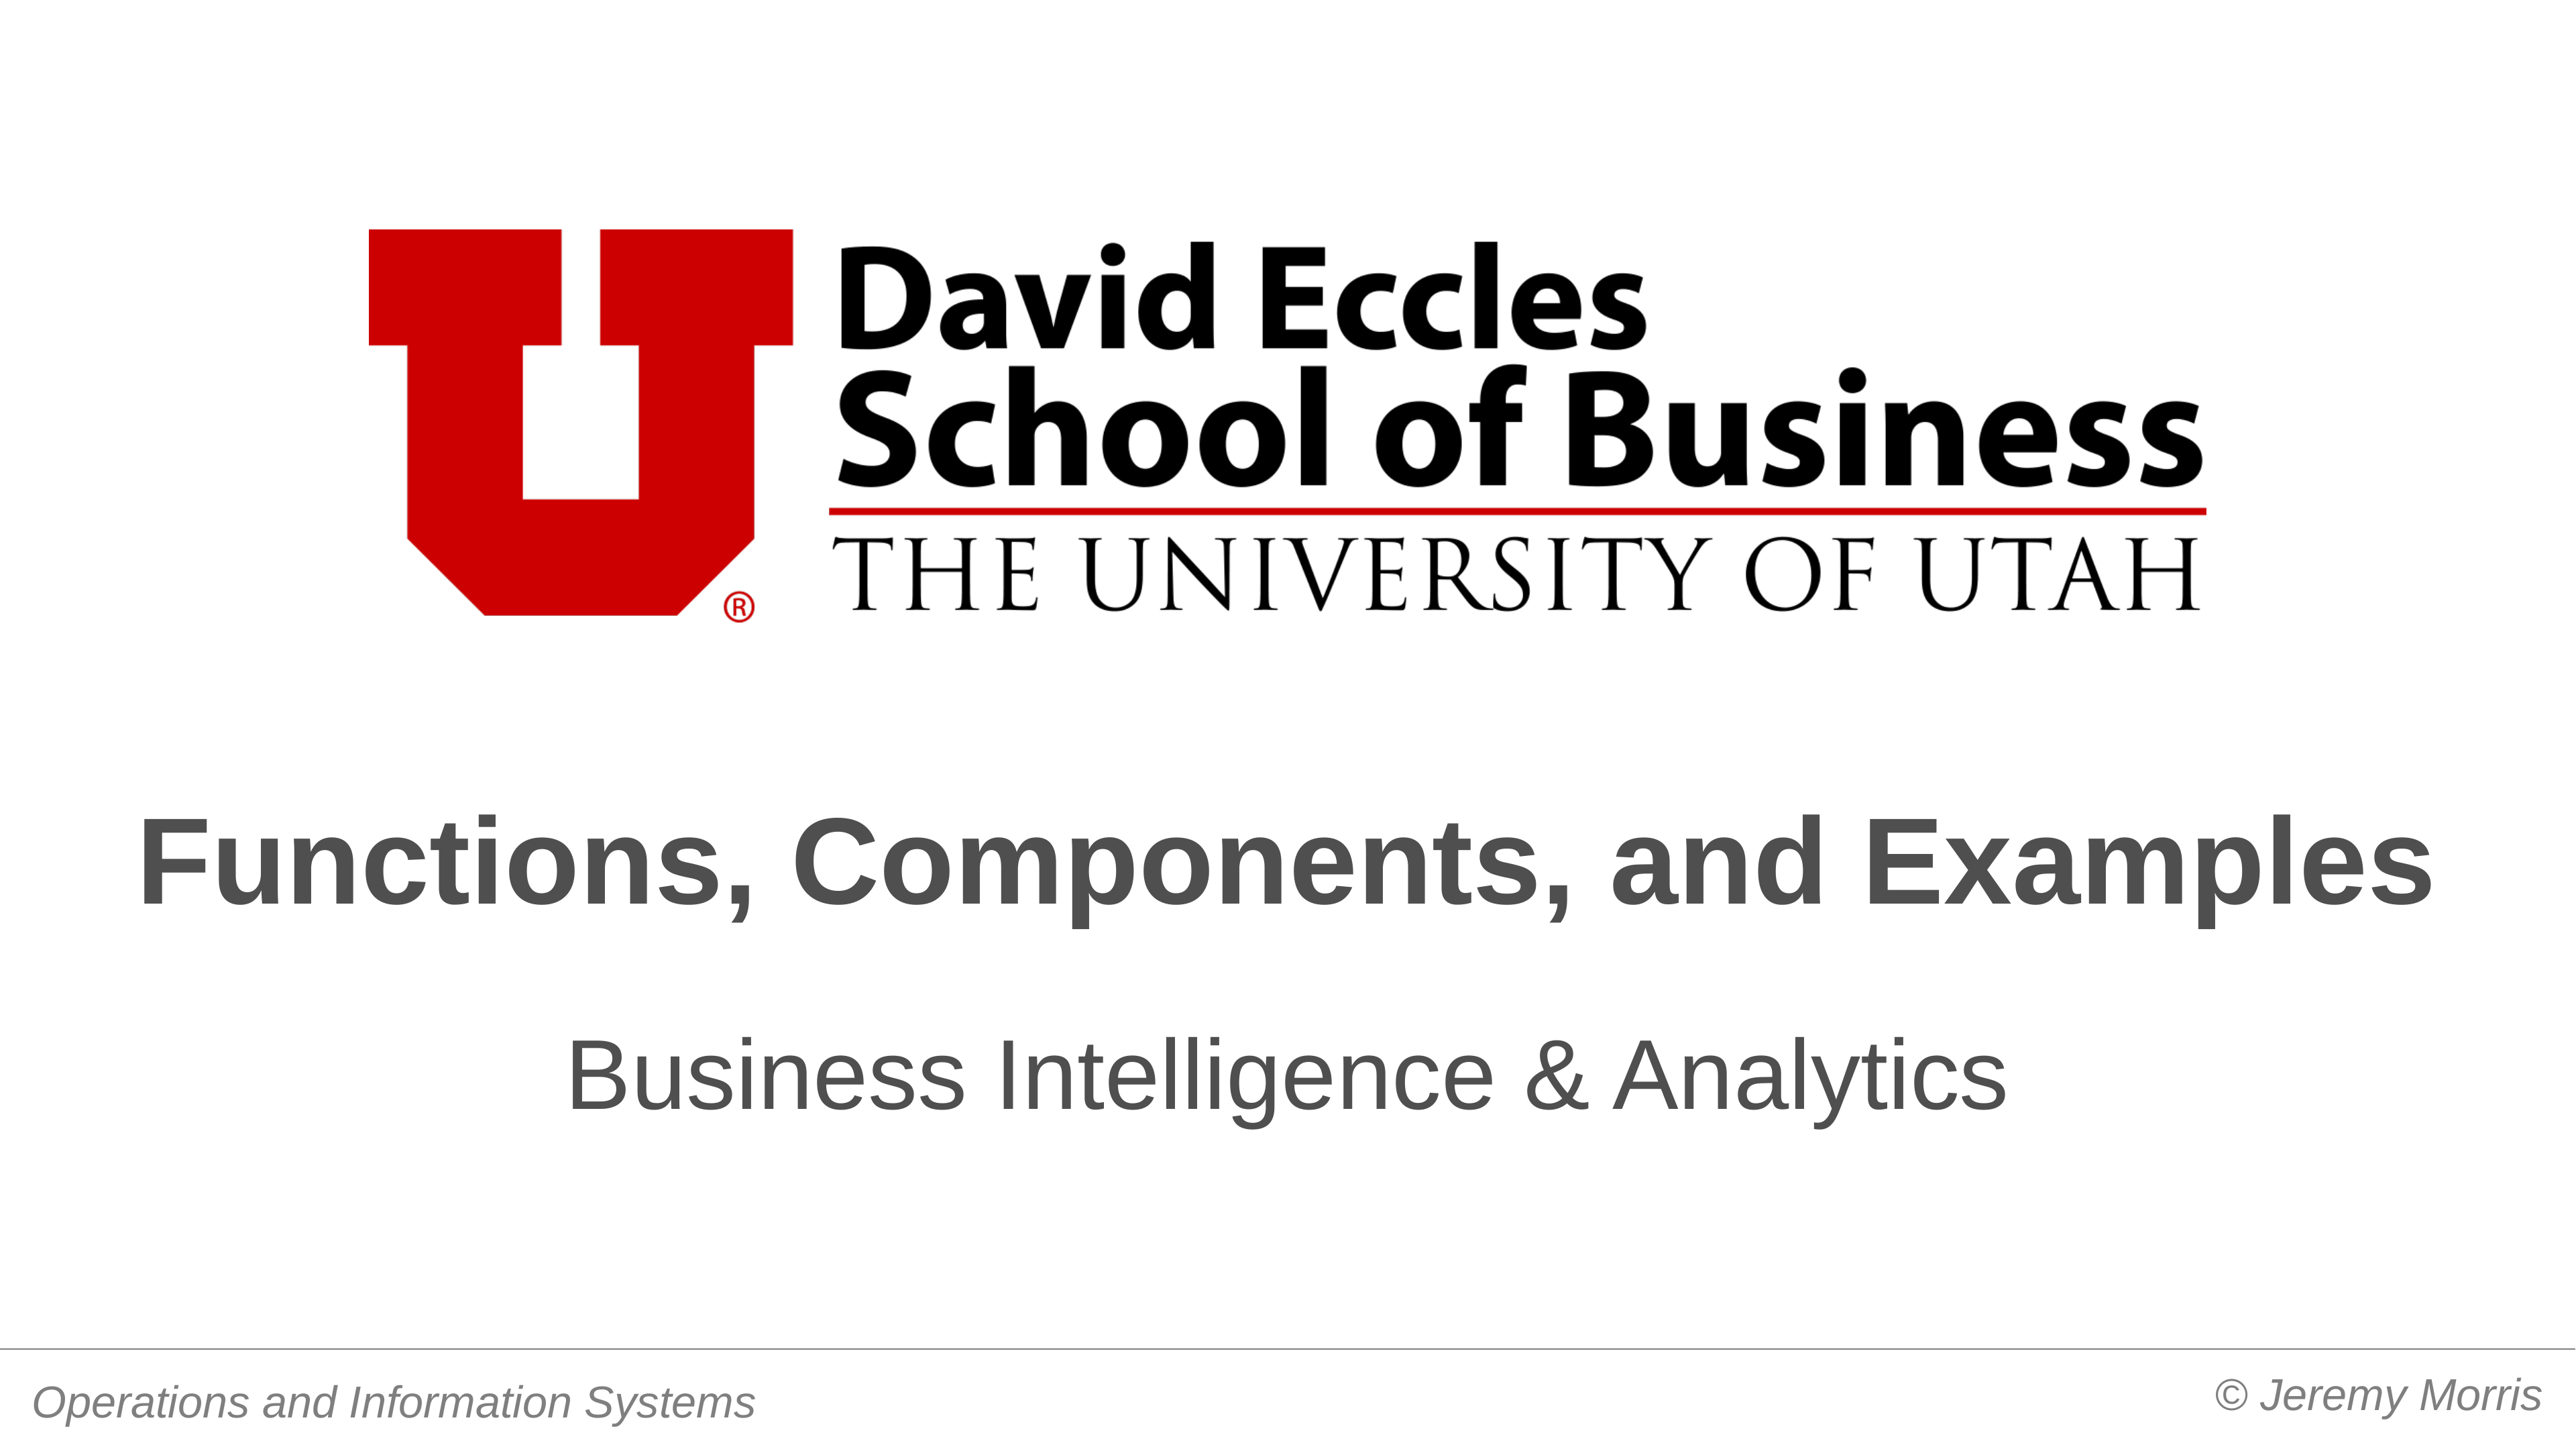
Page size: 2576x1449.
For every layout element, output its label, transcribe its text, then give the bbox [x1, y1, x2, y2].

text_box Business Intelligence & Analytics [0, 1001, 2576, 1139]
picture [369, 229, 2206, 623]
list Functions, Components, and Examples [0, 769, 2576, 925]
